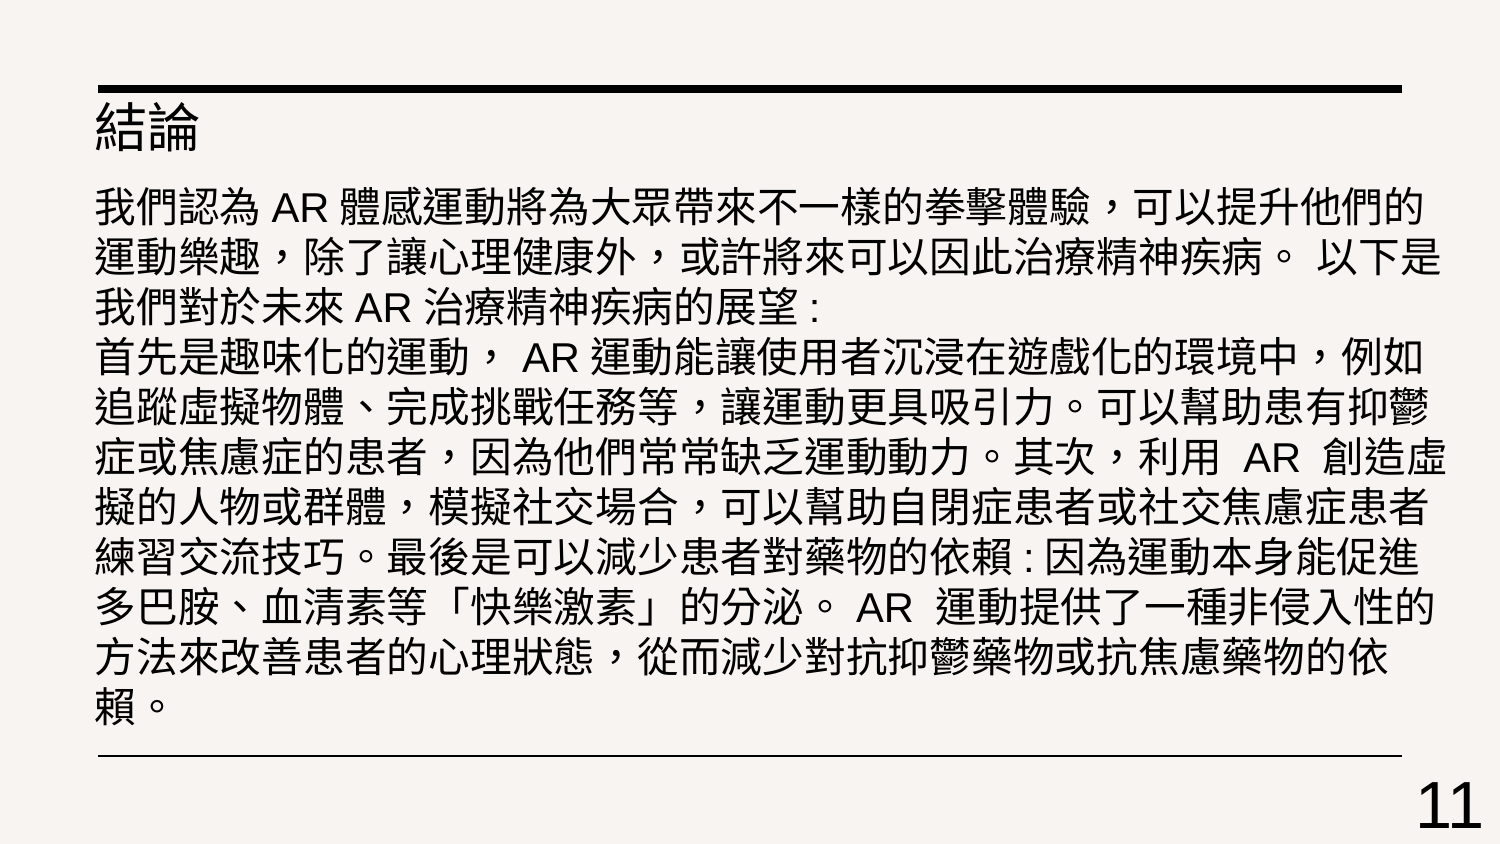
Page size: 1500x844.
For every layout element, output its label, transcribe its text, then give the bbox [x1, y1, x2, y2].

text_box 我們認為AR體感運動將為大眾帶來不一樣的拳擊體驗，可以提升他們的運動樂趣，除了讓心理健康外，或許將來可以因此治療精神疾病。 以下是我們對於未來AR治療精神疾病的展望: 首先是趣味化的運動，AR運動能讓使用者沉浸在遊戲化的環境中，例如追蹤虛擬物體、完成挑戰任務等，讓運動更具吸引力。可以幫助患有抑鬱症或焦慮症的患者，因為他們常常缺乏運動動力。其次，利用 AR 創造虛擬的人物或群體，模擬社交場合，可以幫助自閉症患者或社交焦慮症患者練習交流技巧。最後是可以減少患者對藥物的依賴:因為運動本身能促進多巴胺、血清素等「快樂激素」的分泌。AR 運動提供了一種非侵入性的方法來改善患者的心理狀態，從而減少對抗抑鬱藥物或抗焦慮藥物的依賴。 [79, 173, 1464, 739]
list [33, 183, 1473, 745]
title 結論 [79, 79, 1421, 173]
slide_number ‹#› [1385, 769, 1500, 834]
